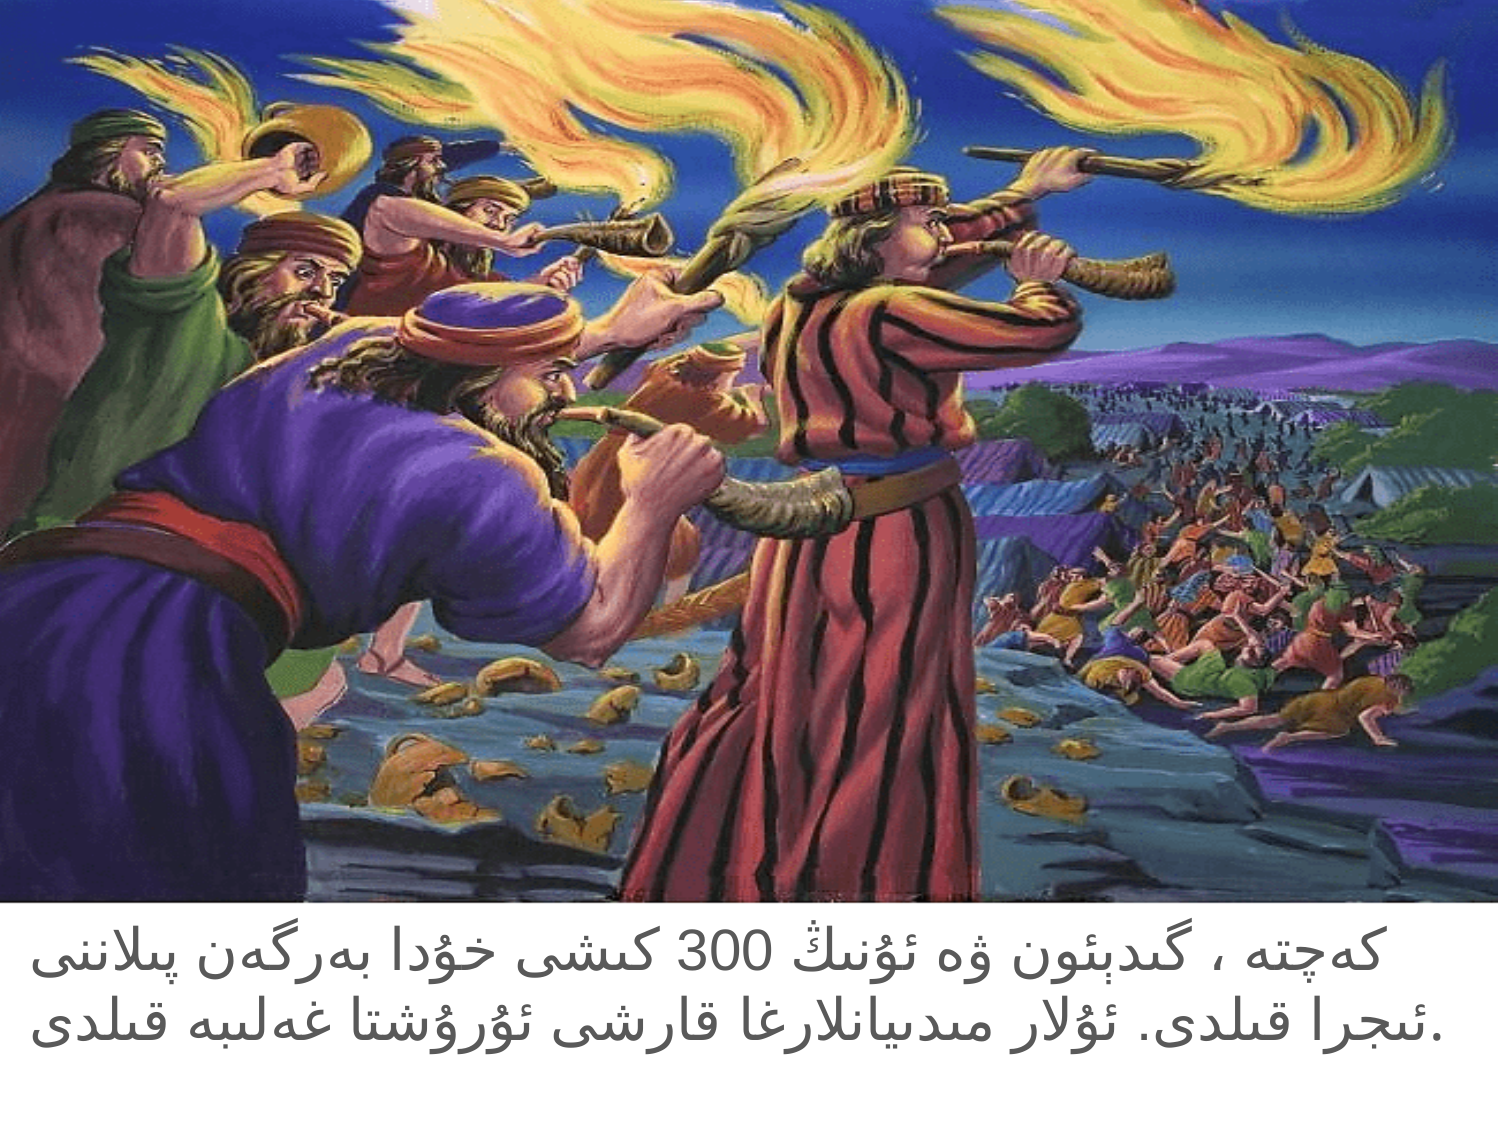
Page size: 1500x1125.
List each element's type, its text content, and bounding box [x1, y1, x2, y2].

picture [0, 0, 1498, 906]
text_box كەچتە ، گىدېئون ۋە ئۇنىڭ 300 كىشى خۇدا بەرگەن پىلاننى ئىجرا قىلدى. ئۇلار مىدىيانلارغا قارشى ئۇرۇشتا غەلىبە قىلدى. [14, 911, 1500, 1060]
